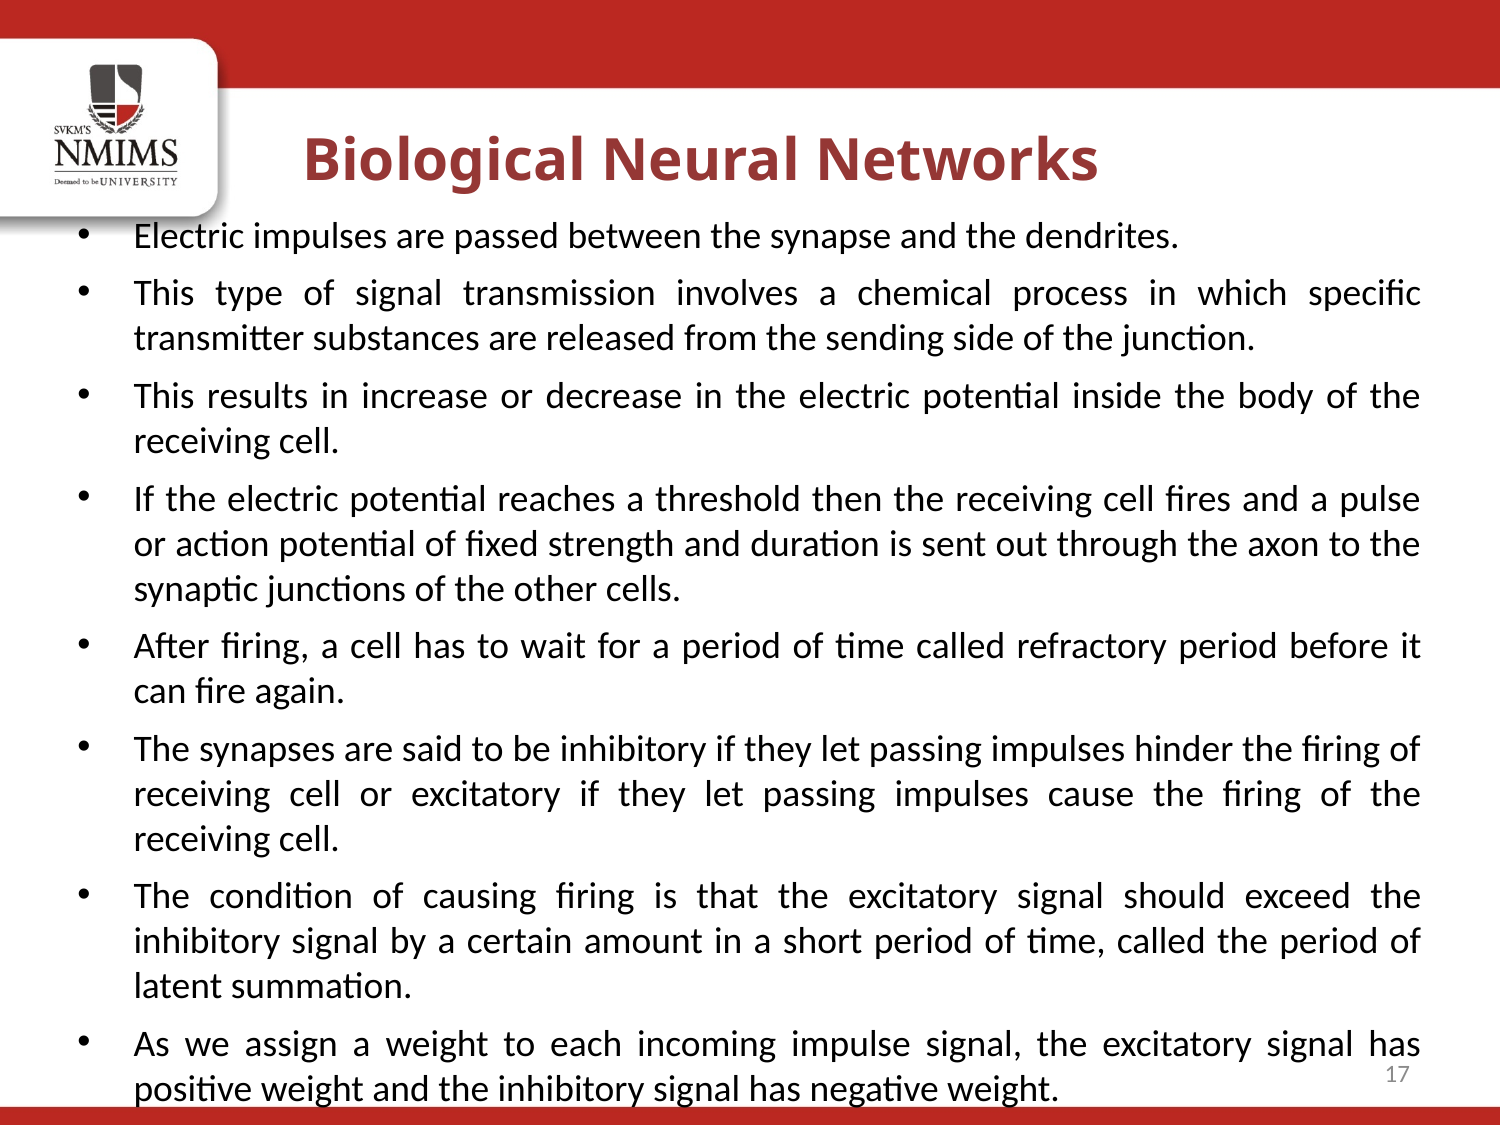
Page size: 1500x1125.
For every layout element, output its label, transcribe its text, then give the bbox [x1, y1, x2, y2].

picture [0, 0, 1500, 1125]
text_box Biological Neural Networks [287, 115, 1175, 200]
text_box Electric impulses are passed between the synapse and the dendrites. This type of signal transmission involves a chemical process in which specific transmitter substances are released from the sending side of the junction. This results in increase or decrease in the electric potential inside the body of the receiving cell. If the electric potential reaches a threshold then the receiving cell fires and a pulse or action potential of fixed strength and duration is sent out through the axon to the synaptic junctions of the other cells. After firing, a cell has to wait for a period of time called refractory period before it can fire again. The synapses are said to be inhibitory if they let passing impulses hinder the firing of receiving cell or excitatory if they let passing impulses cause the firing of the receiving cell. The condition of causing firing is that the excitatory signal should exceed the inhibitory signal by a certain amount in a short period of time, called the period of latent summation. As we assign a weight to each incoming impulse signal, the excitatory signal has positive weight and the inhibitory signal has negative weight. [62, 203, 1438, 1116]
